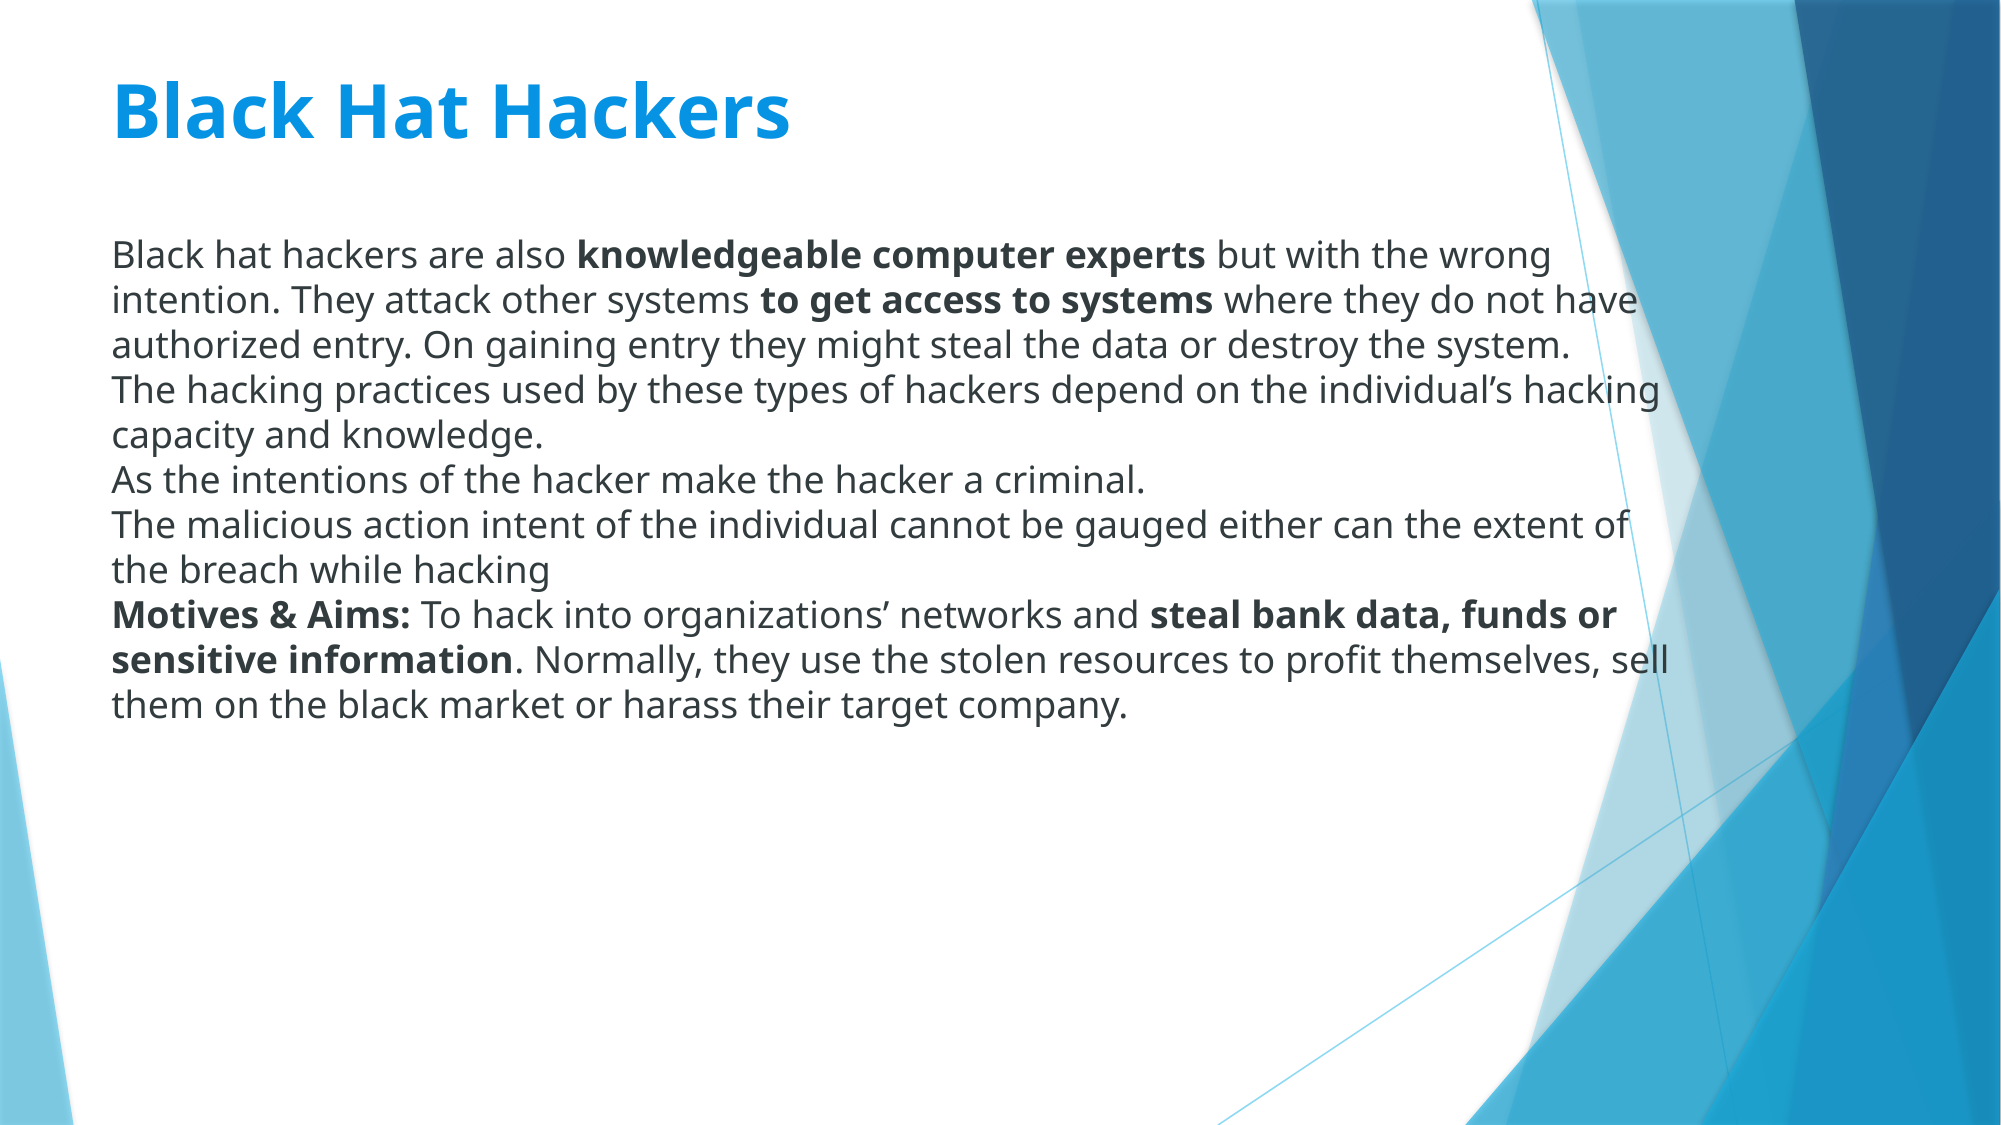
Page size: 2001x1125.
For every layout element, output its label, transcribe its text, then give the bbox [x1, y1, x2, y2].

text_box Black hat hackers are also knowledgeable computer experts but with the wrong intention. They attack other systems to get access to systems where they do not have authorized entry. On gaining entry they might steal the data or destroy the system. The hacking practices used by these types of hackers depend on the individual’s hacking capacity and knowledge. As the intentions of the hacker make the hacker a criminal. The malicious action intent of the individual cannot be gauged either can the extent of the breach while hacking Motives & Aims: To hack into organizations’ networks and steal bank data, funds or sensitive information. Normally, they use the stolen resources to profit themselves, sell them on the black market or harass their target company. [96, 223, 1713, 733]
title Black Hat Hackers [96, 55, 1522, 174]
